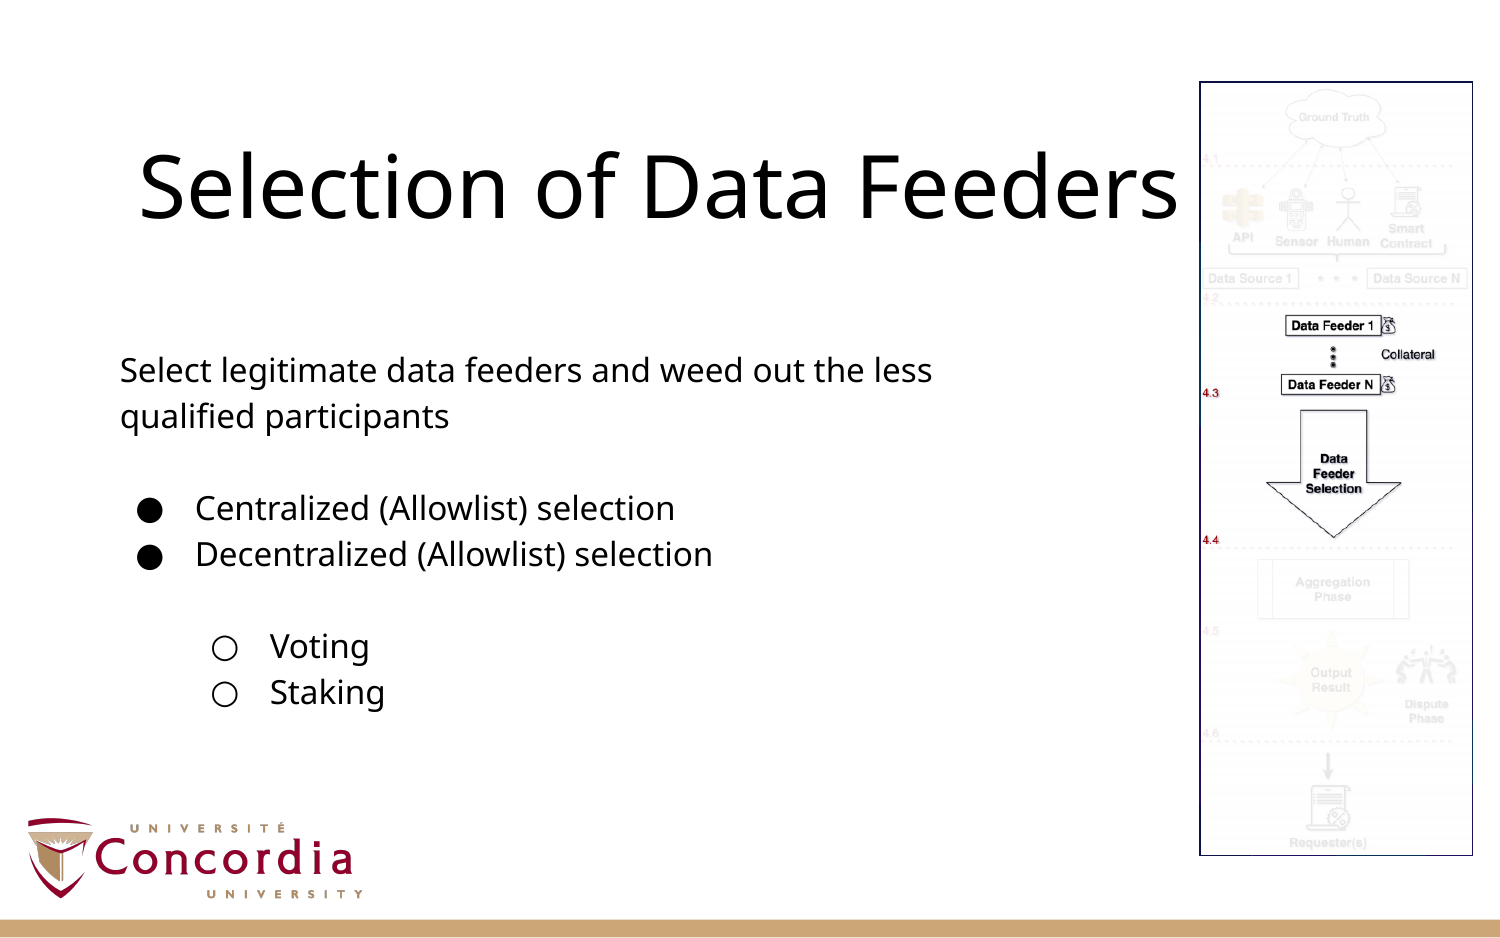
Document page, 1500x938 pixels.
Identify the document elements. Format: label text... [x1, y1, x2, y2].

picture [28, 818, 384, 900]
picture [1199, 81, 1474, 856]
list Select legitimate data feeders and weed out the less qualified participants Centralized (Allowlist) selection Decentralized (Allowlist) selection Voting Staking [104, 328, 1350, 901]
title Selection of Data Feeders [123, 115, 1194, 222]
